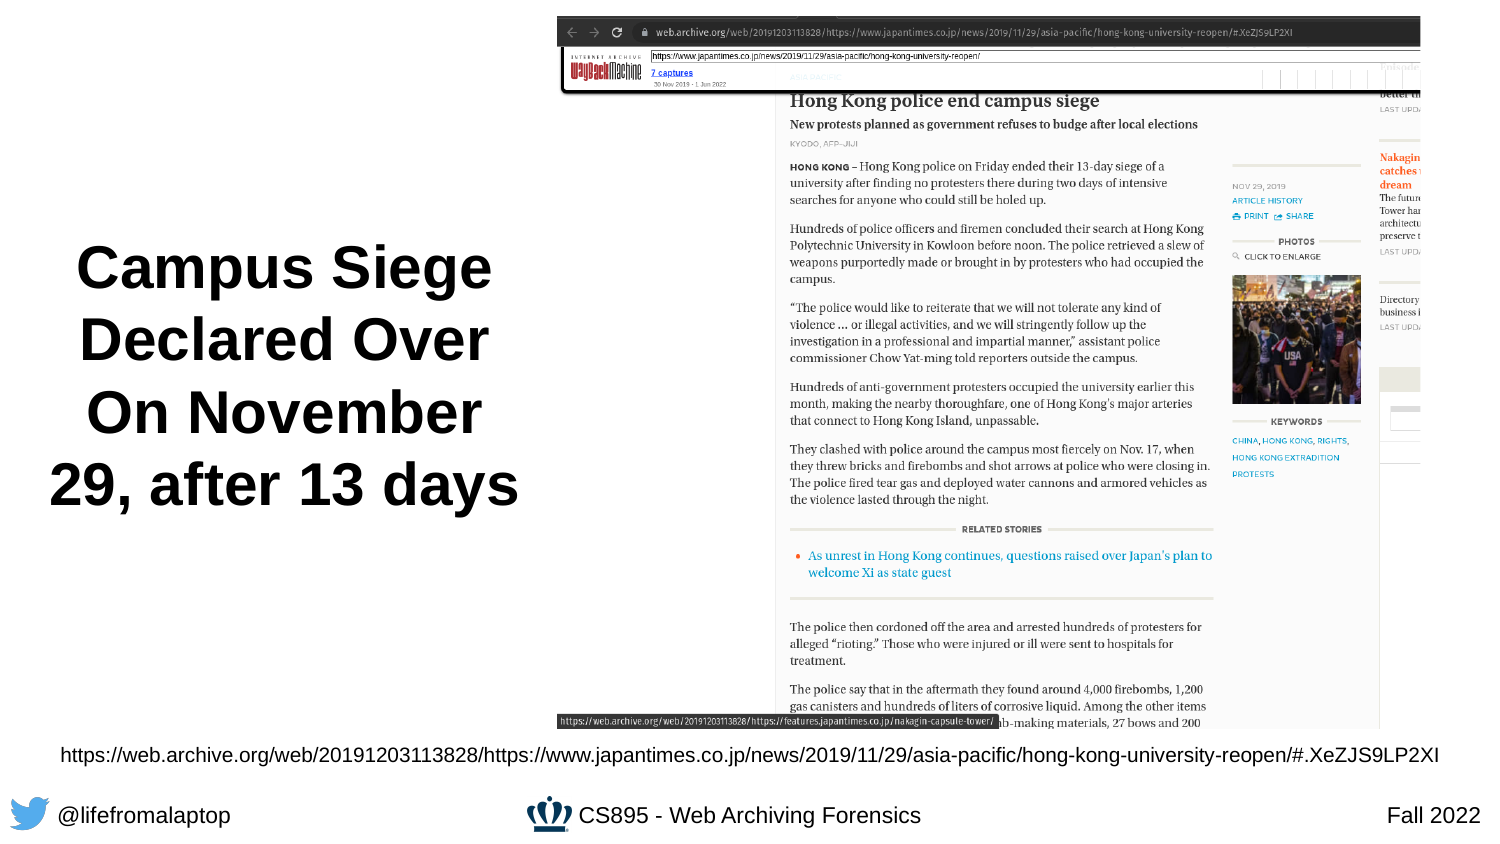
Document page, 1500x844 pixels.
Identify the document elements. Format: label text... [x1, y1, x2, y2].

text_box https://web.archive.org/web/20191203113828/https://www.japantimes.co.jp/news/2019/11/29/asia-pacific/hong-kong-university-reopen/#.XeZJS9LP2XI [5, 729, 1495, 780]
picture [526, 796, 572, 833]
title Campus Siege Declared Over On November 29, after 13 days [33, 172, 537, 573]
text_box Fall 2022 [1368, 785, 1500, 844]
picture [556, 16, 1421, 729]
text_box CS895 - Web Archiving Forensics [390, 785, 1110, 844]
text_box @lifefromalaptop [61, 785, 247, 844]
picture [0, 784, 60, 844]
